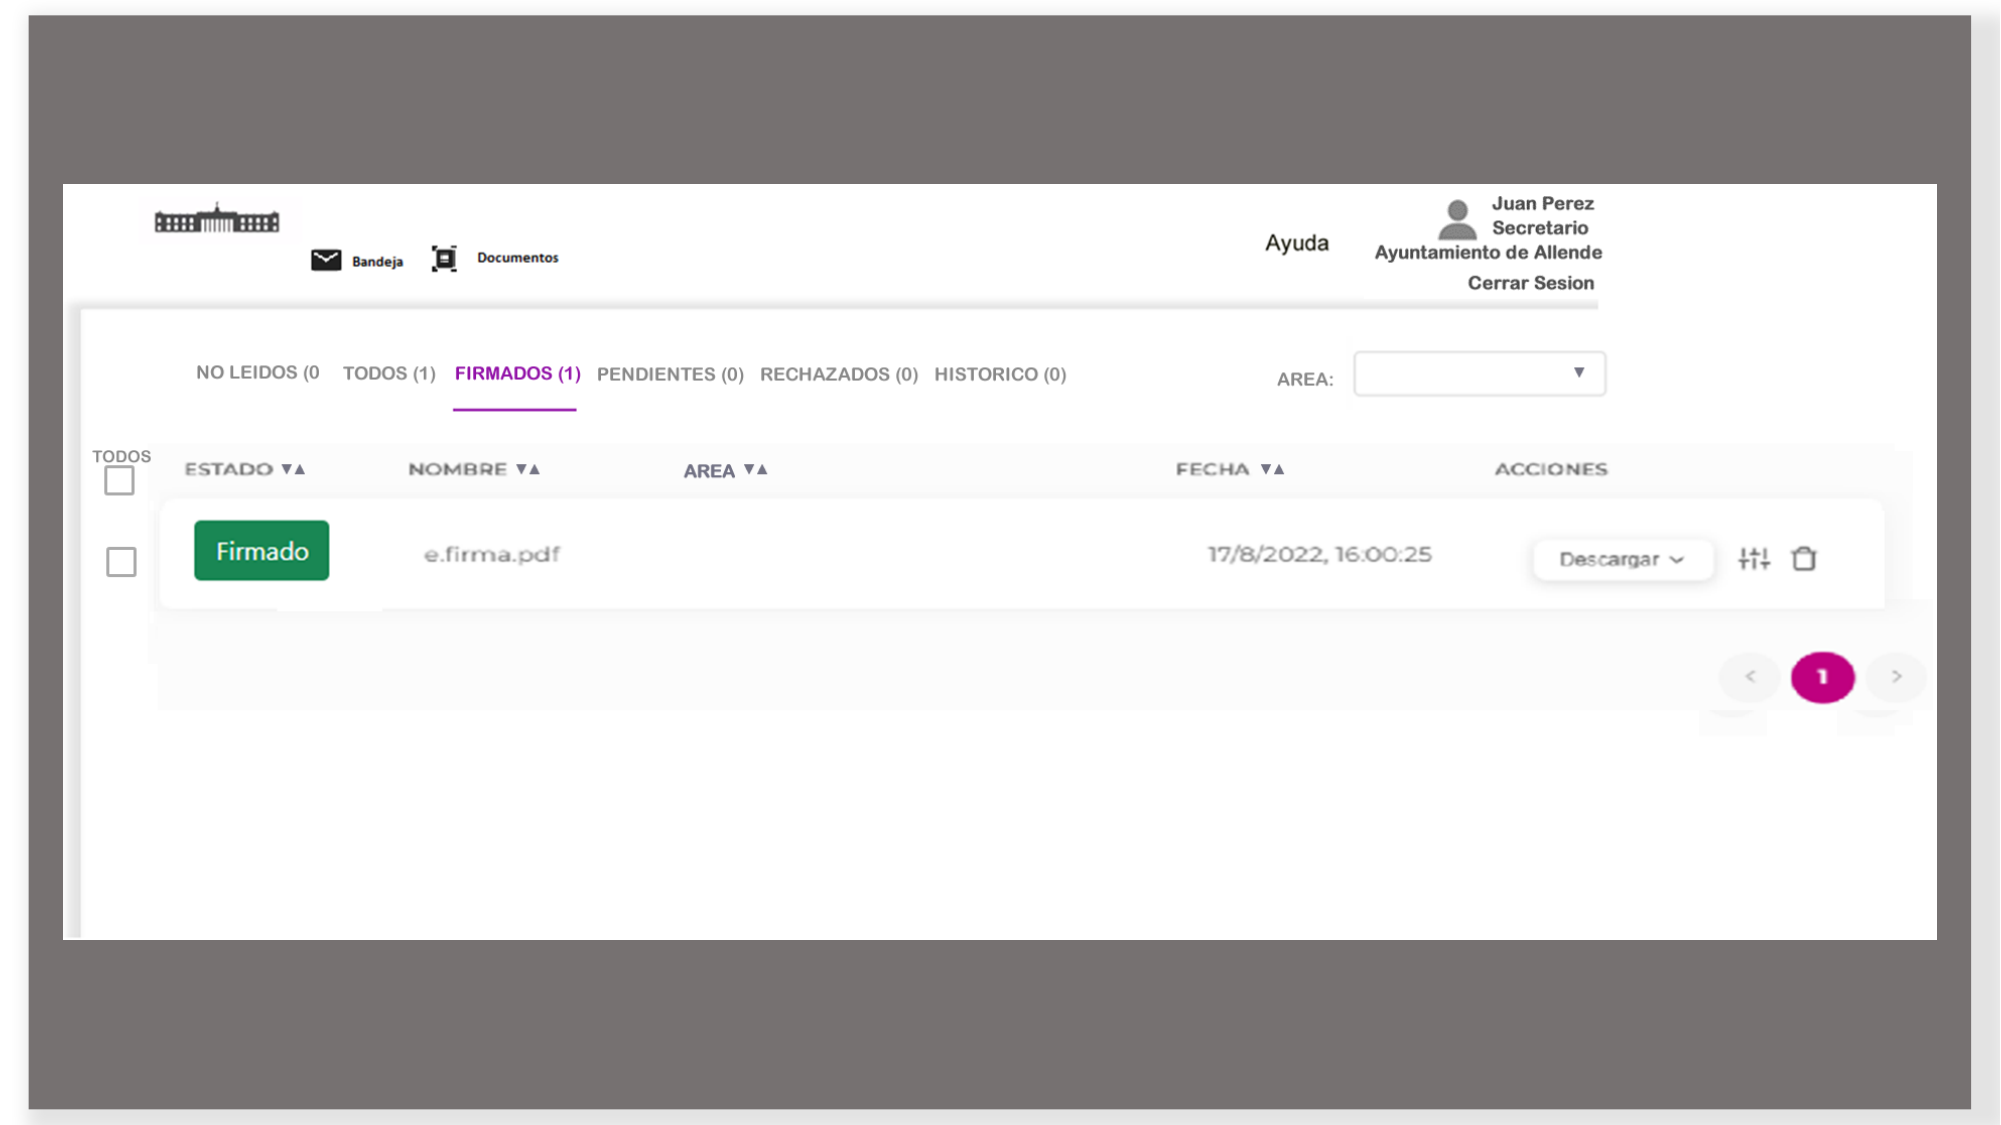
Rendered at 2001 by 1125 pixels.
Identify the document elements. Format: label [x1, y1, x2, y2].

text_box [0, 0, 500, 172]
text_box [28, 14, 1972, 1110]
picture [63, 184, 1937, 940]
